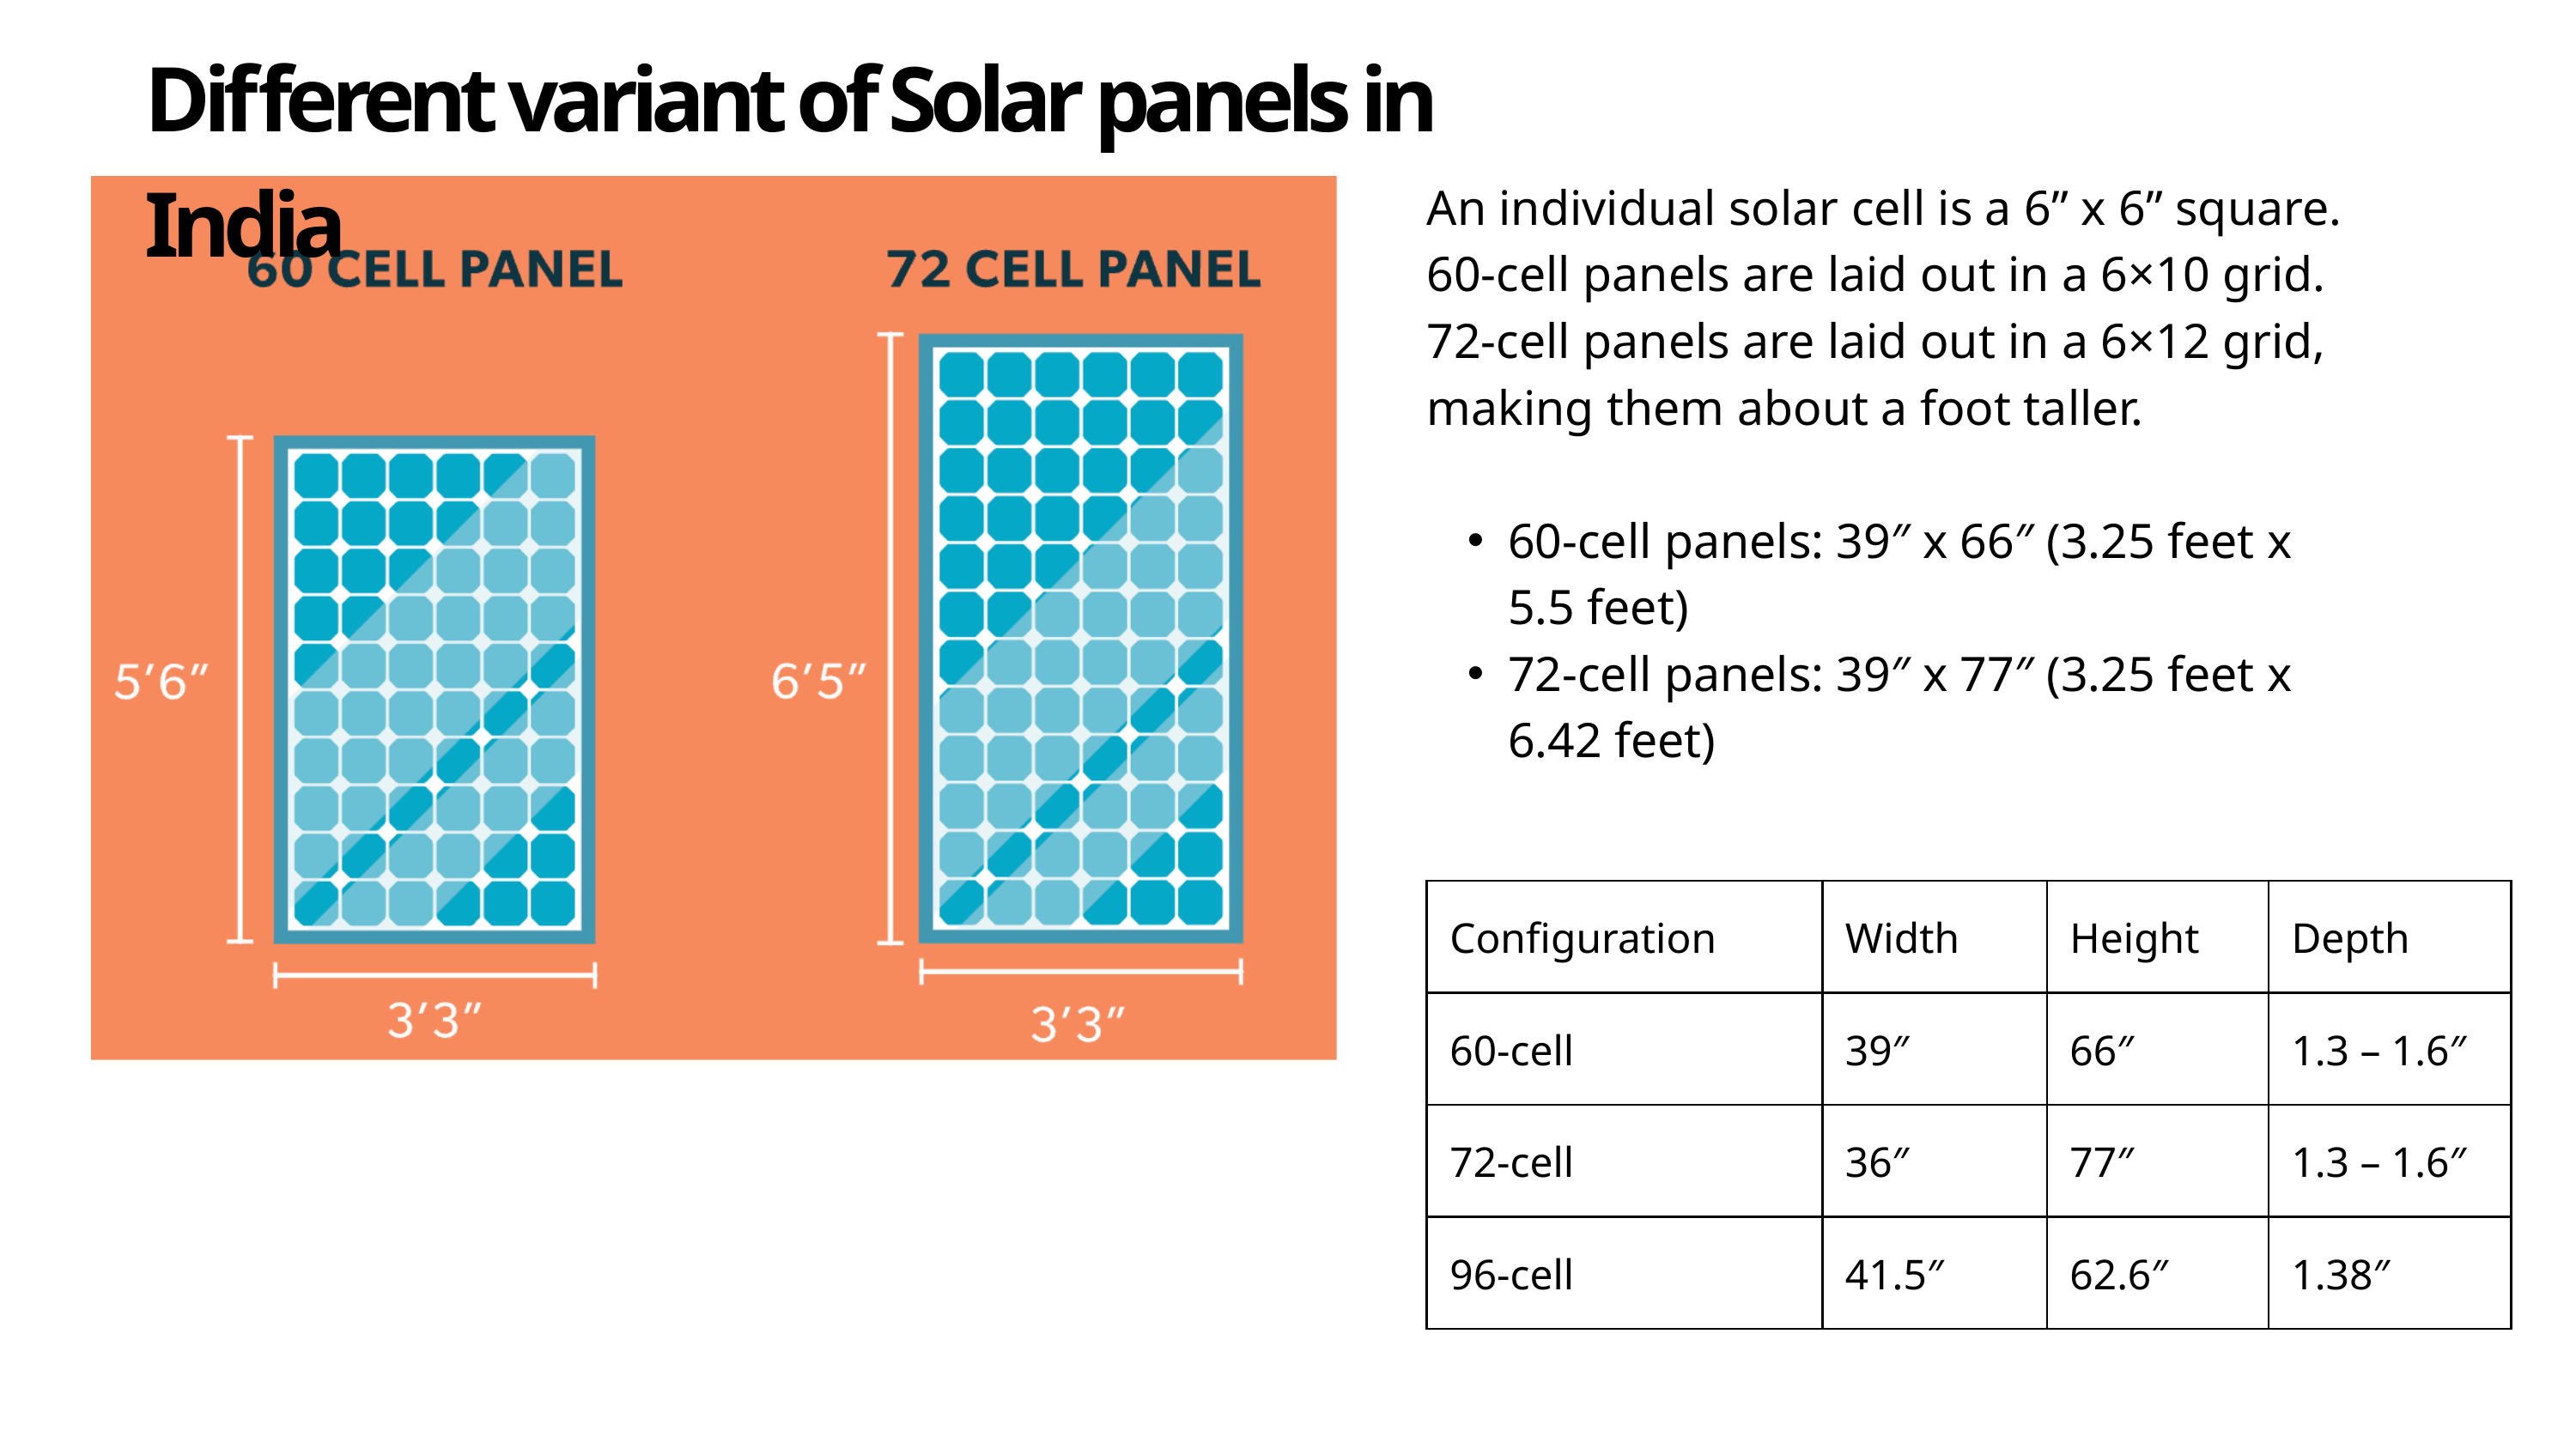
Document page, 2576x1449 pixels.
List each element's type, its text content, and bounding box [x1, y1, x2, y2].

table_cell 62.6″ [2048, 1218, 2268, 1328]
text_box [90, 176, 1337, 1064]
table_header Configuration [1428, 882, 1821, 991]
table_cell 36″ [1824, 1106, 2046, 1216]
table_cell 96-cell [1428, 1218, 1821, 1328]
table_cell 1.3 – 1.6″ [2269, 1106, 2510, 1216]
table_header Height [2048, 882, 2268, 991]
table_cell 72-cell [1428, 1106, 1821, 1216]
table_cell 39″ [1824, 994, 2046, 1104]
table_cell 1.38″ [2269, 1218, 2510, 1328]
table_cell 41.5″ [1824, 1218, 2046, 1328]
text_box An individual solar cell is a 6” x 6” square. 60-cell panels are laid out in a 6×10 grid. 72-cell panels are laid out in a 6×12 grid, making them about a foot taller. 60-cell panels: 39″ x 66″ (3.25 feet x 5.5 feet) 72-cell panels: 39″ x 77″ (3.25 feet x 6.42 feet) [1426, 167, 2369, 767]
table_cell 77″ [2048, 1106, 2268, 1216]
text_box Different variant of Solar panels in India [144, 24, 1628, 276]
table_cell 66″ [2048, 994, 2268, 1104]
table_header Depth [2269, 882, 2510, 991]
table_header Width [1824, 882, 2046, 991]
table_cell 60-cell [1428, 994, 1821, 1104]
table_cell 1.3 – 1.6″ [2269, 994, 2510, 1104]
